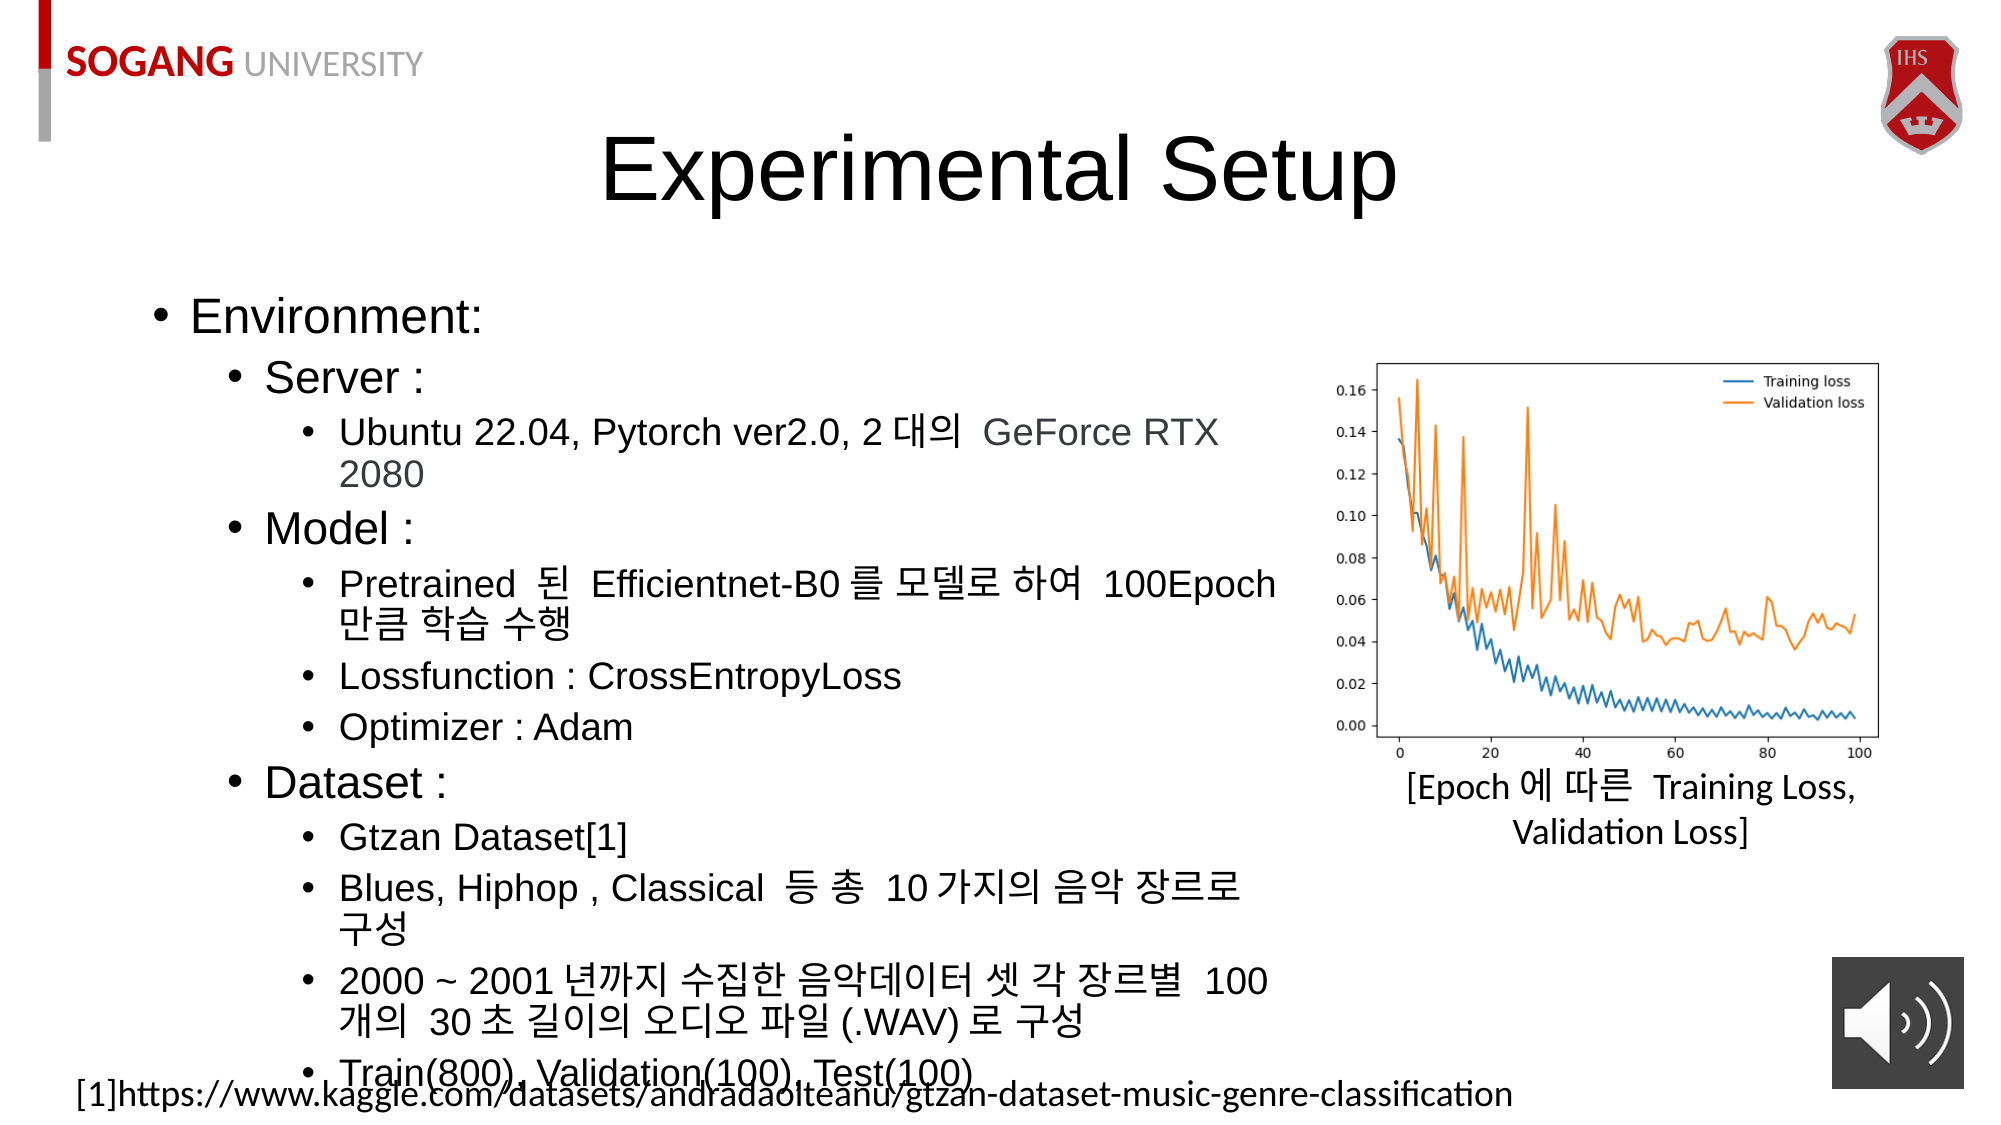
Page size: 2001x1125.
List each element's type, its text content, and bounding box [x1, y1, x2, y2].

picture [1831, 956, 1965, 1090]
text_box [1]https://www.kaggle.com/datasets/andradaolteanu/gtzan-dataset-music-genre-classification [60, 1061, 1786, 1122]
text_box [Epoch에 따른 Training Loss, Validation Loss] [1324, 754, 1938, 859]
picture [1324, 353, 1887, 771]
title Experimental Setup [137, 94, 1863, 249]
list Environment: Server : Ubuntu 22.04, Pytorch ver2.0, 2대의 GeForce RTX 2080 Model : Pretrained 된 Efficientnet-B0를 모델로 하여 100Epoch만큼 학습 수행 Lossfunction : CrossEntropyLoss Optimizer : Adam Dataset : Gtzan Dataset[1] Blues, Hiphop , Classical 등 총 10가지의 음악 장르로 구성 2000 ~ 2001년까지 수집한 음악데이터 셋 각 장르별 100개의 30초 길이의 오디오 파일(.WAV)로 구성 Train(800), Validation(100), Test(100) [137, 282, 1325, 1061]
picture [1862, 36, 1981, 155]
